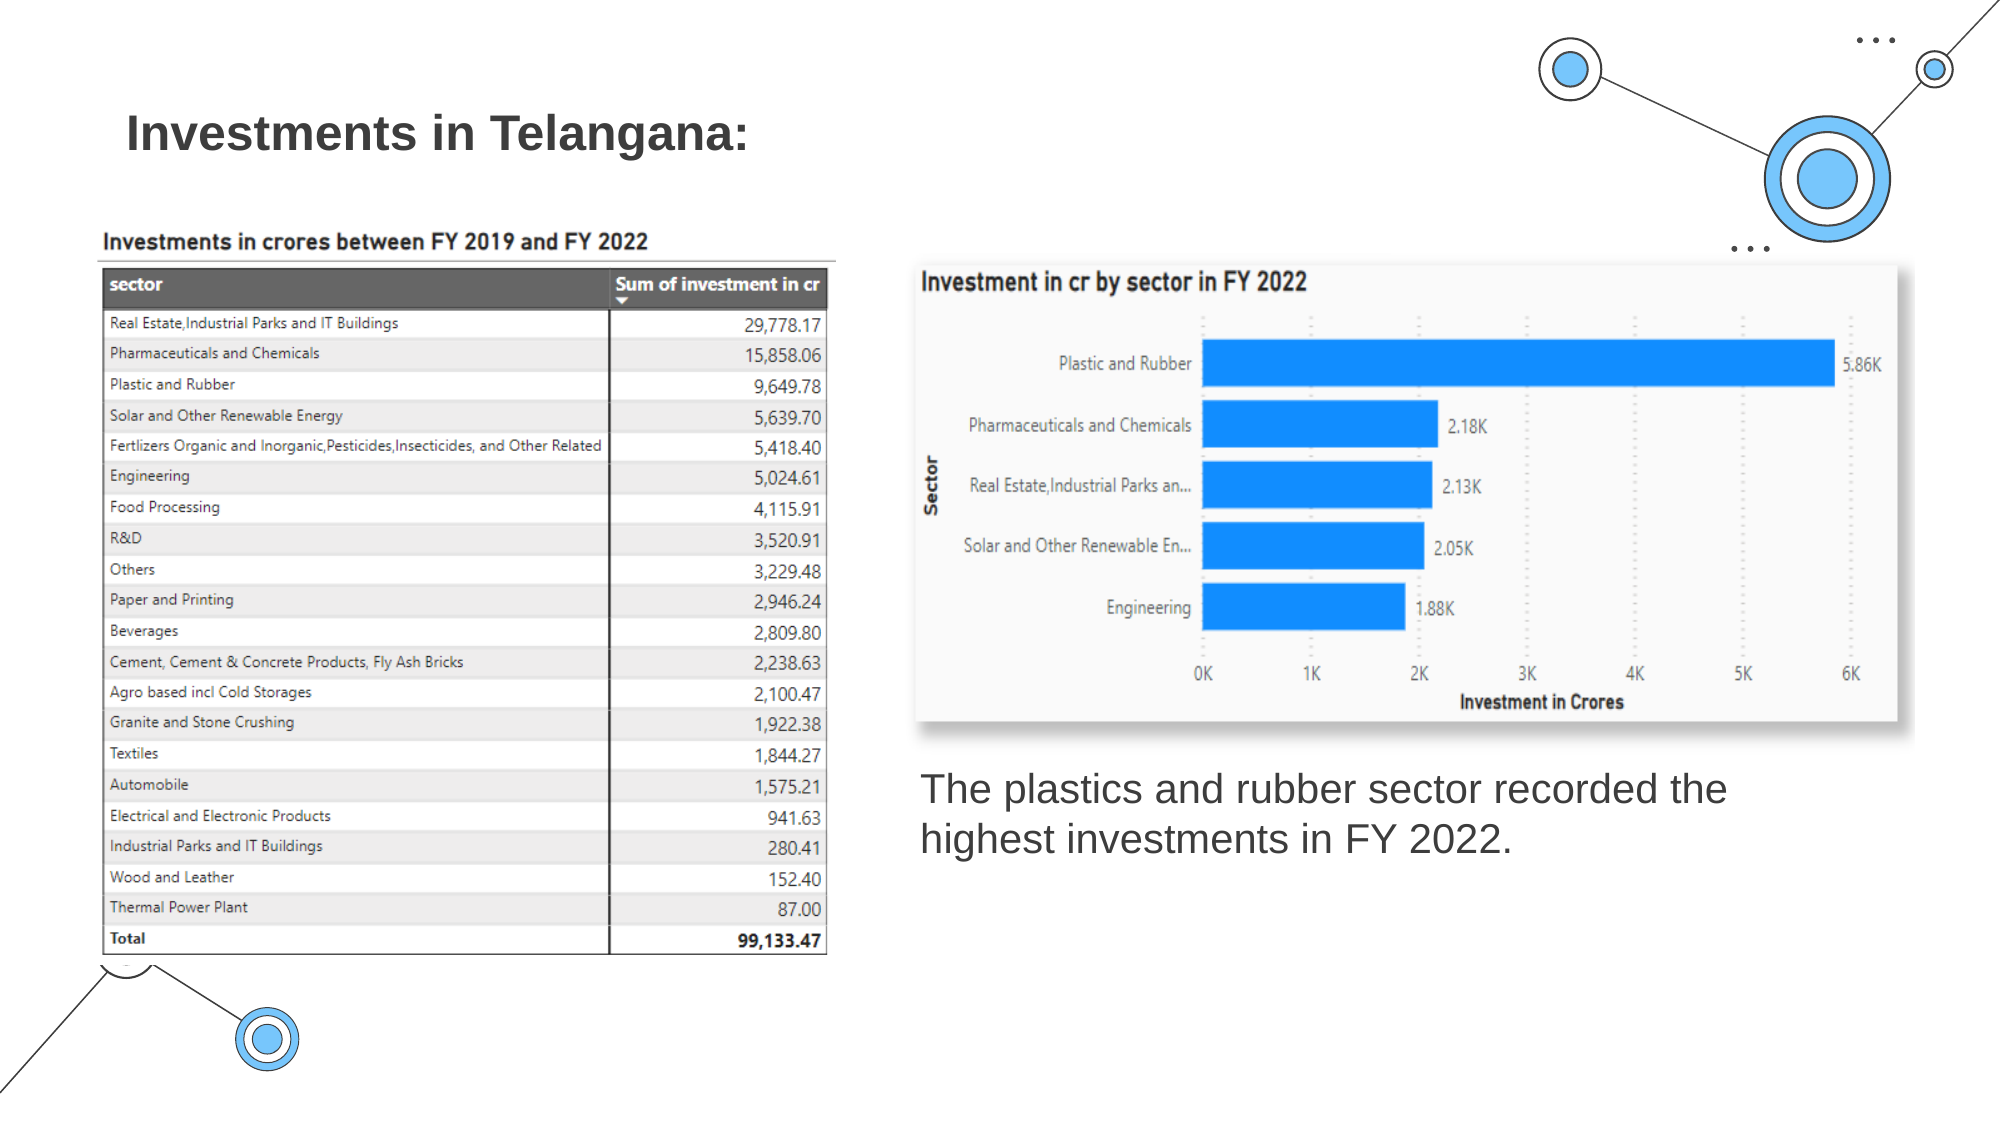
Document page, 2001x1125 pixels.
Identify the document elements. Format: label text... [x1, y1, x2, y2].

picture [90, 221, 836, 965]
text_box The plastics and rubber sector recorded the highest investments in FY 2022. [905, 762, 1854, 870]
picture [905, 253, 1916, 755]
text_box Investments in Telangana: [111, 93, 1462, 169]
